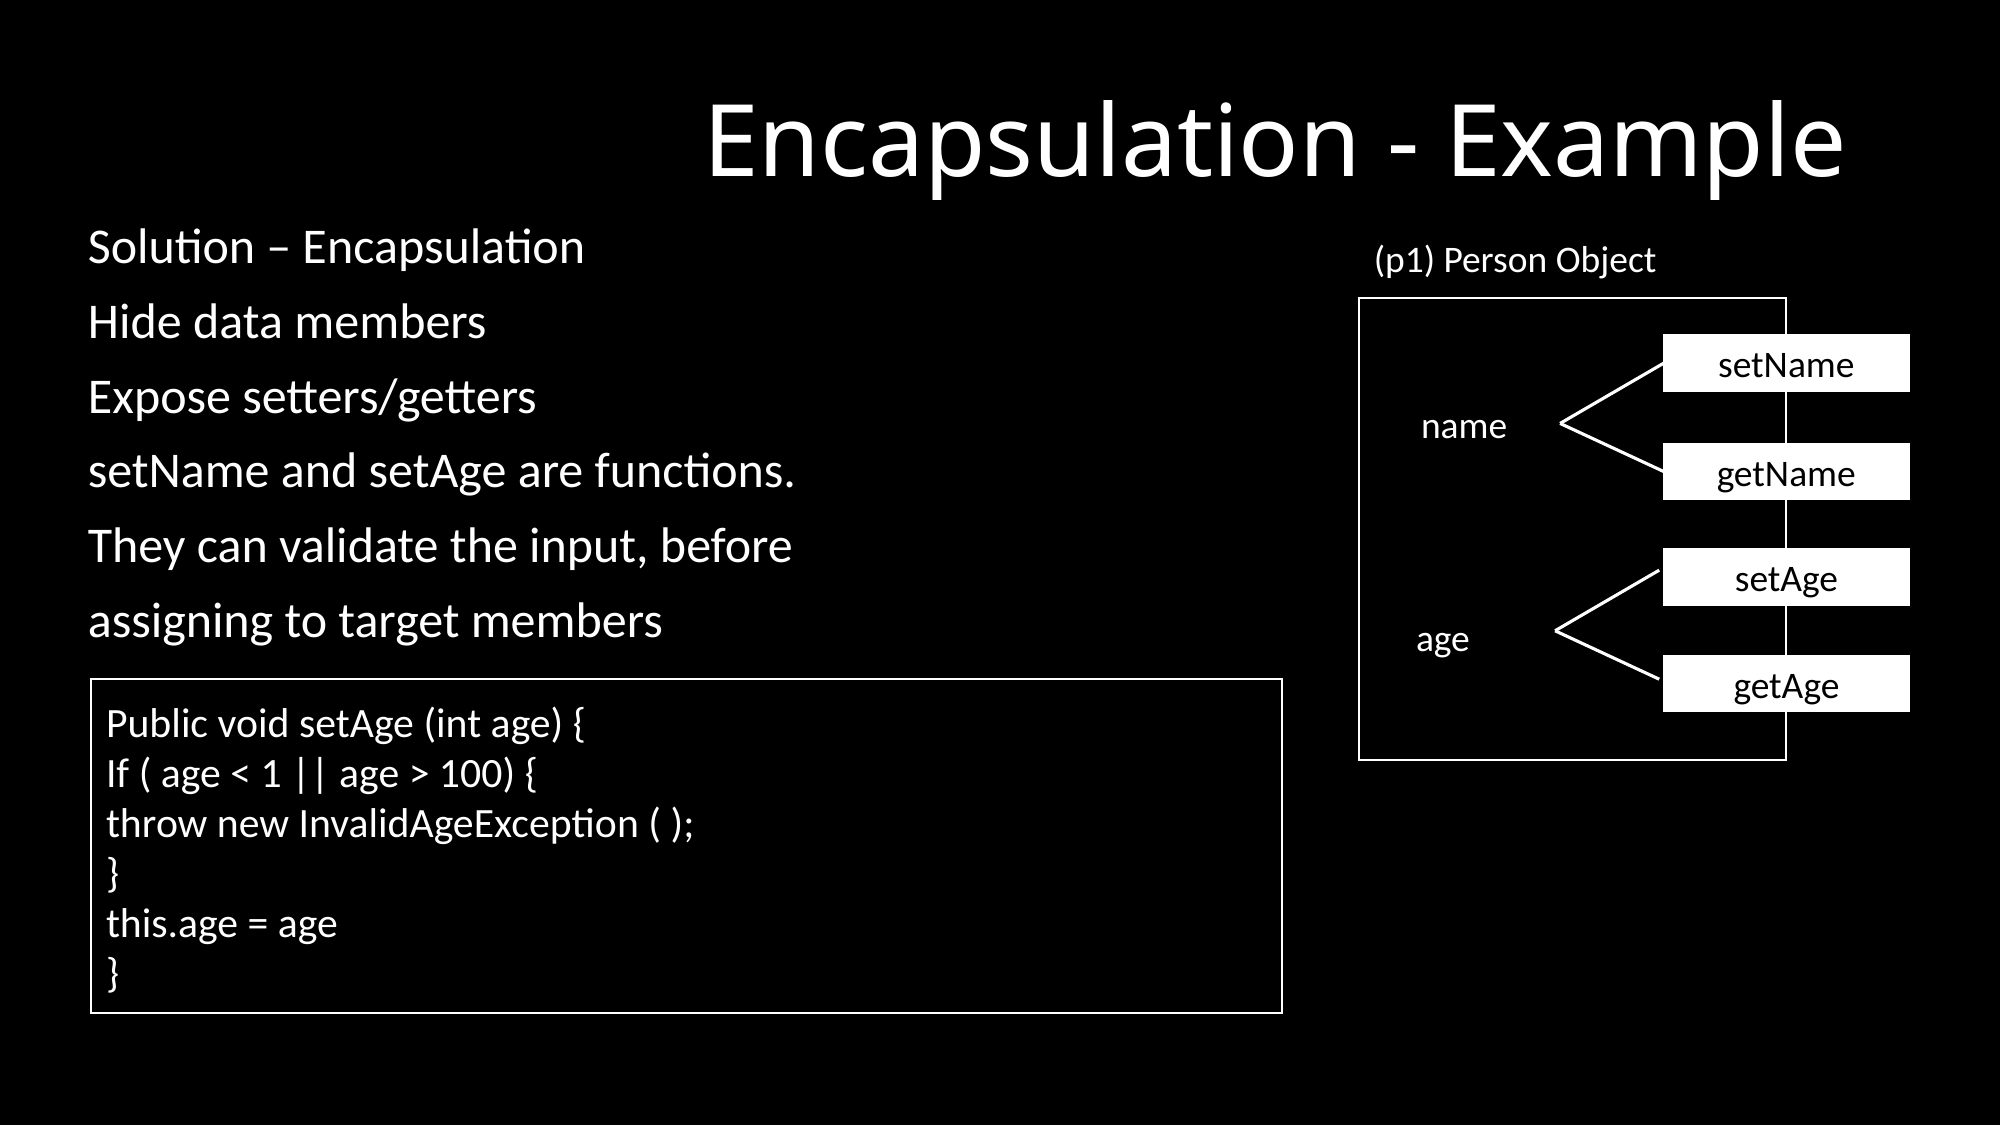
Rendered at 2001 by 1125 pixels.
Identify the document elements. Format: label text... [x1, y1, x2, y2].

text_box [90, 231, 597, 299]
text_box name [1405, 398, 1560, 449]
text_box (p1) Person Object [1358, 231, 1722, 284]
text_box Public void setAge (int age) { If ( age < 1 || age > 100) { throw new InvalidAgeException ( ); } this.age = age } [90, 678, 1283, 1014]
text_box [1358, 297, 1787, 761]
text_box getAge [1663, 655, 1910, 712]
text_box age [1400, 611, 1555, 662]
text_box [1555, 630, 1660, 680]
text_box getName [1663, 443, 1910, 500]
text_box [1560, 423, 1665, 472]
title Encapsulation - Example [91, 75, 1863, 212]
text_box setAge [1663, 548, 1910, 606]
text_box setName [1663, 334, 1910, 392]
list Solution – Encapsulation Hide data members Expose setters/getters setName and setAge are functions. They can validate the input, before assigning to target members [72, 212, 1934, 1066]
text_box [1555, 570, 1660, 630]
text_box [1560, 362, 1665, 423]
